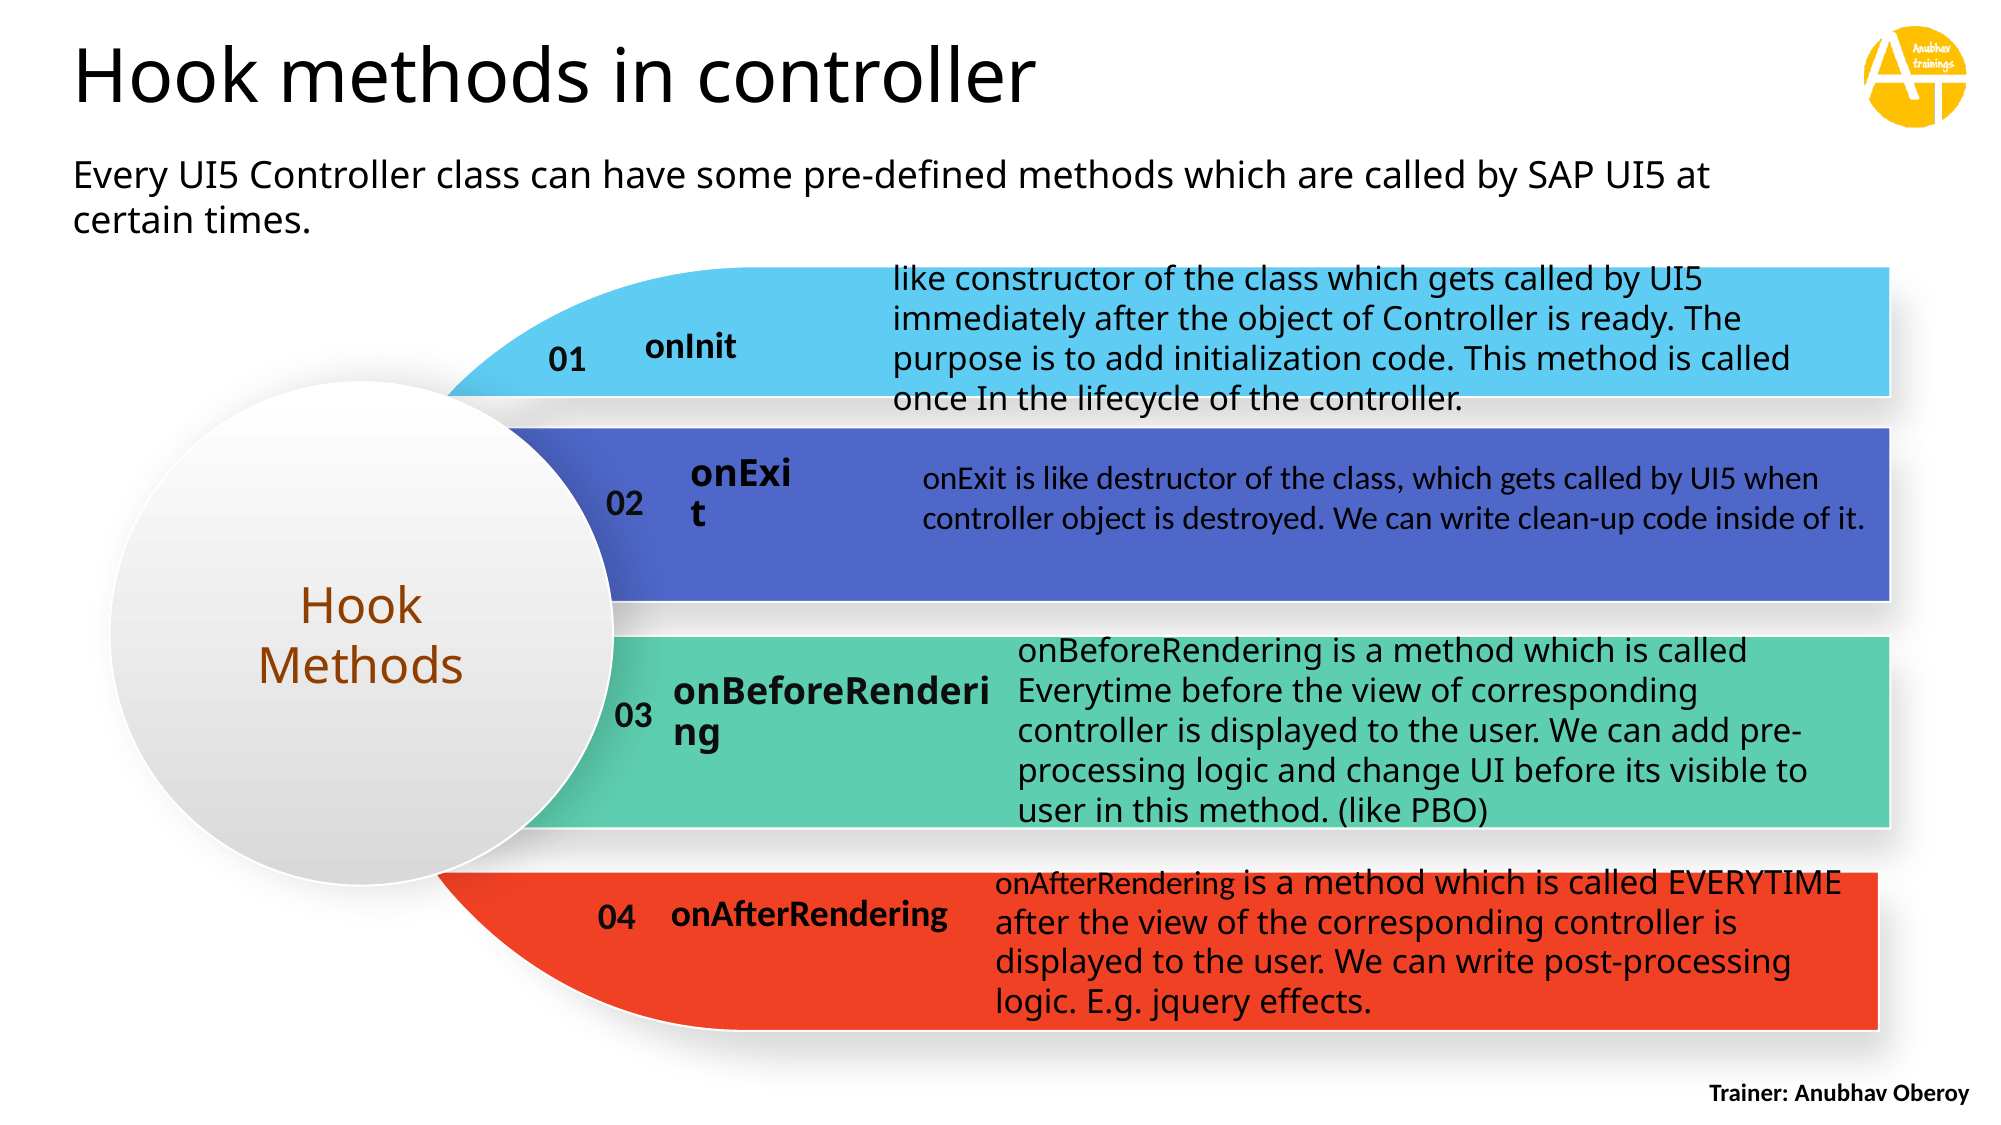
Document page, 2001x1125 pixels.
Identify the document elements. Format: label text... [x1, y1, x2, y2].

text_box [554, 426, 1892, 603]
text_box onAfterRendering [670, 894, 961, 936]
text_box Trainer: Anubhav Oberoy [1657, 1074, 2000, 1109]
text_box onExit [689, 453, 802, 535]
picture [1853, 19, 1972, 136]
text_box like constructor of the class which gets called by UI5 immediately after the object of Controller is ready. The purpose is to add initialization code. This method is called once In the lifecycle of the controller. [892, 257, 1850, 452]
text_box onInit [644, 326, 834, 367]
text_box [567, 634, 1892, 830]
text_box 03 [599, 682, 668, 743]
text_box onBeforeRendering is a method which is called Everytime before the view of corresponding controller is displayed to the user. We can add pre-processing logic and change UI before its visible to user in this method. (like PBO) [1017, 629, 1810, 829]
text_box Every UI5 Controller class can have some pre-defined methods which are called by SAP UI5 at certain times. [57, 143, 1830, 249]
text_box onAfterRendering is a method which is called EVERYTIME after the view of the corresponding controller is displayed to the user. We can write post-processing logic. E.g. jquery effects. [994, 860, 1863, 1021]
text_box 01 [533, 326, 602, 386]
title Hook methods in controller [57, 12, 1863, 143]
text_box 04 [583, 884, 651, 945]
text_box onBeforeRendering [672, 672, 995, 754]
text_box 02 [591, 470, 659, 530]
text_box Hook Methods [108, 381, 614, 887]
text_box [1850, 265, 1892, 399]
text_box [99, 45, 1900, 162]
text_box onExit is like destructor of the class, which gets called by UI5 when controller object is destroyed. We can write clean-up code inside of it. [922, 456, 1879, 537]
text_box [450, 870, 1880, 1032]
text_box [463, 265, 892, 399]
